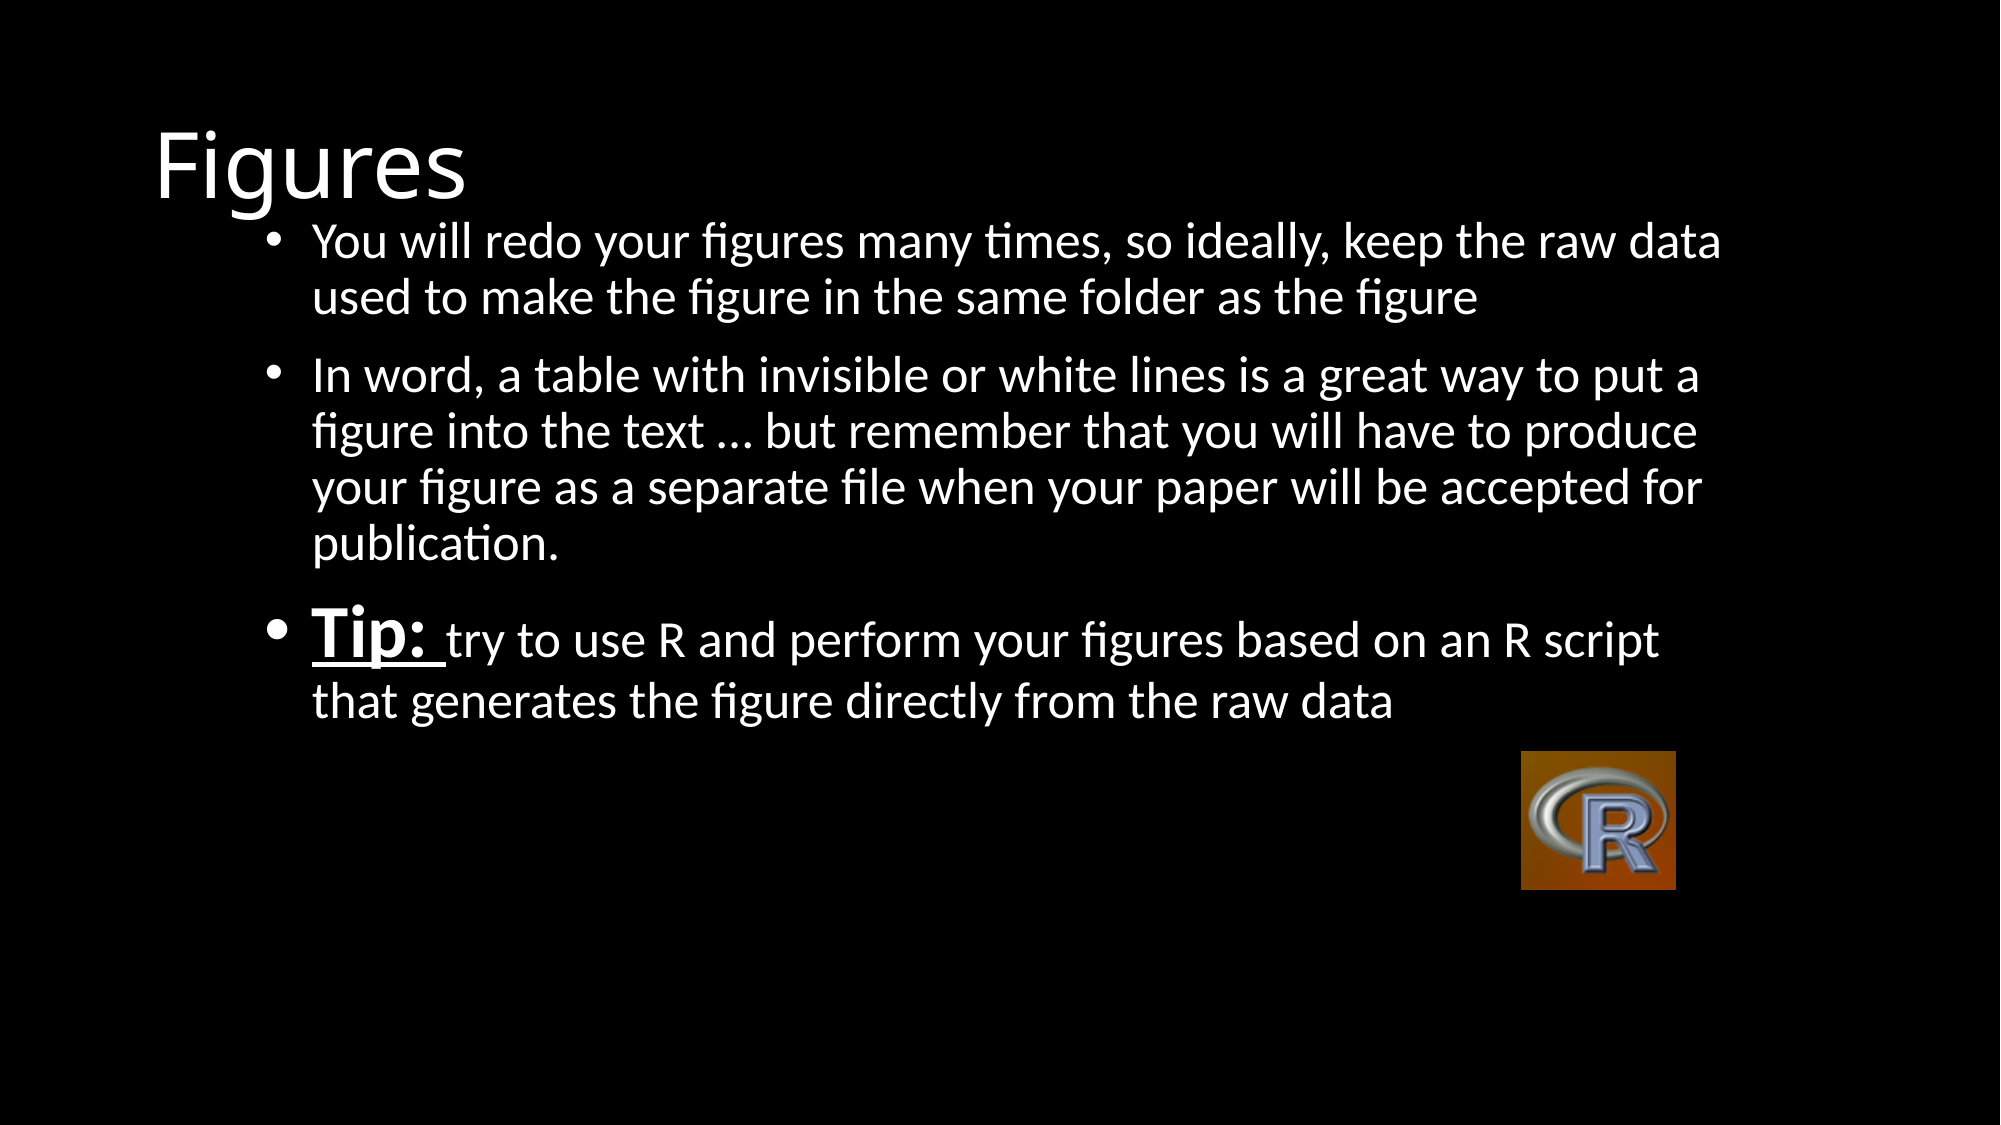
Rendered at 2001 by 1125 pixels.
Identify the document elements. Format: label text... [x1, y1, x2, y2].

title Figures [137, 59, 1863, 278]
list You will redo your figures many times, so ideally, keep the raw data used to make the figure in the same folder as the figure In word, a table with invisible or white lines is a great way to put a figure into the text … but remember that you will have to produce your figure as a separate file when your paper will be accepted for publication. Tip: try to use R and perform your figures based on an R script that generates the figure directly from the raw data [249, 206, 1750, 1094]
picture [1521, 751, 1676, 890]
